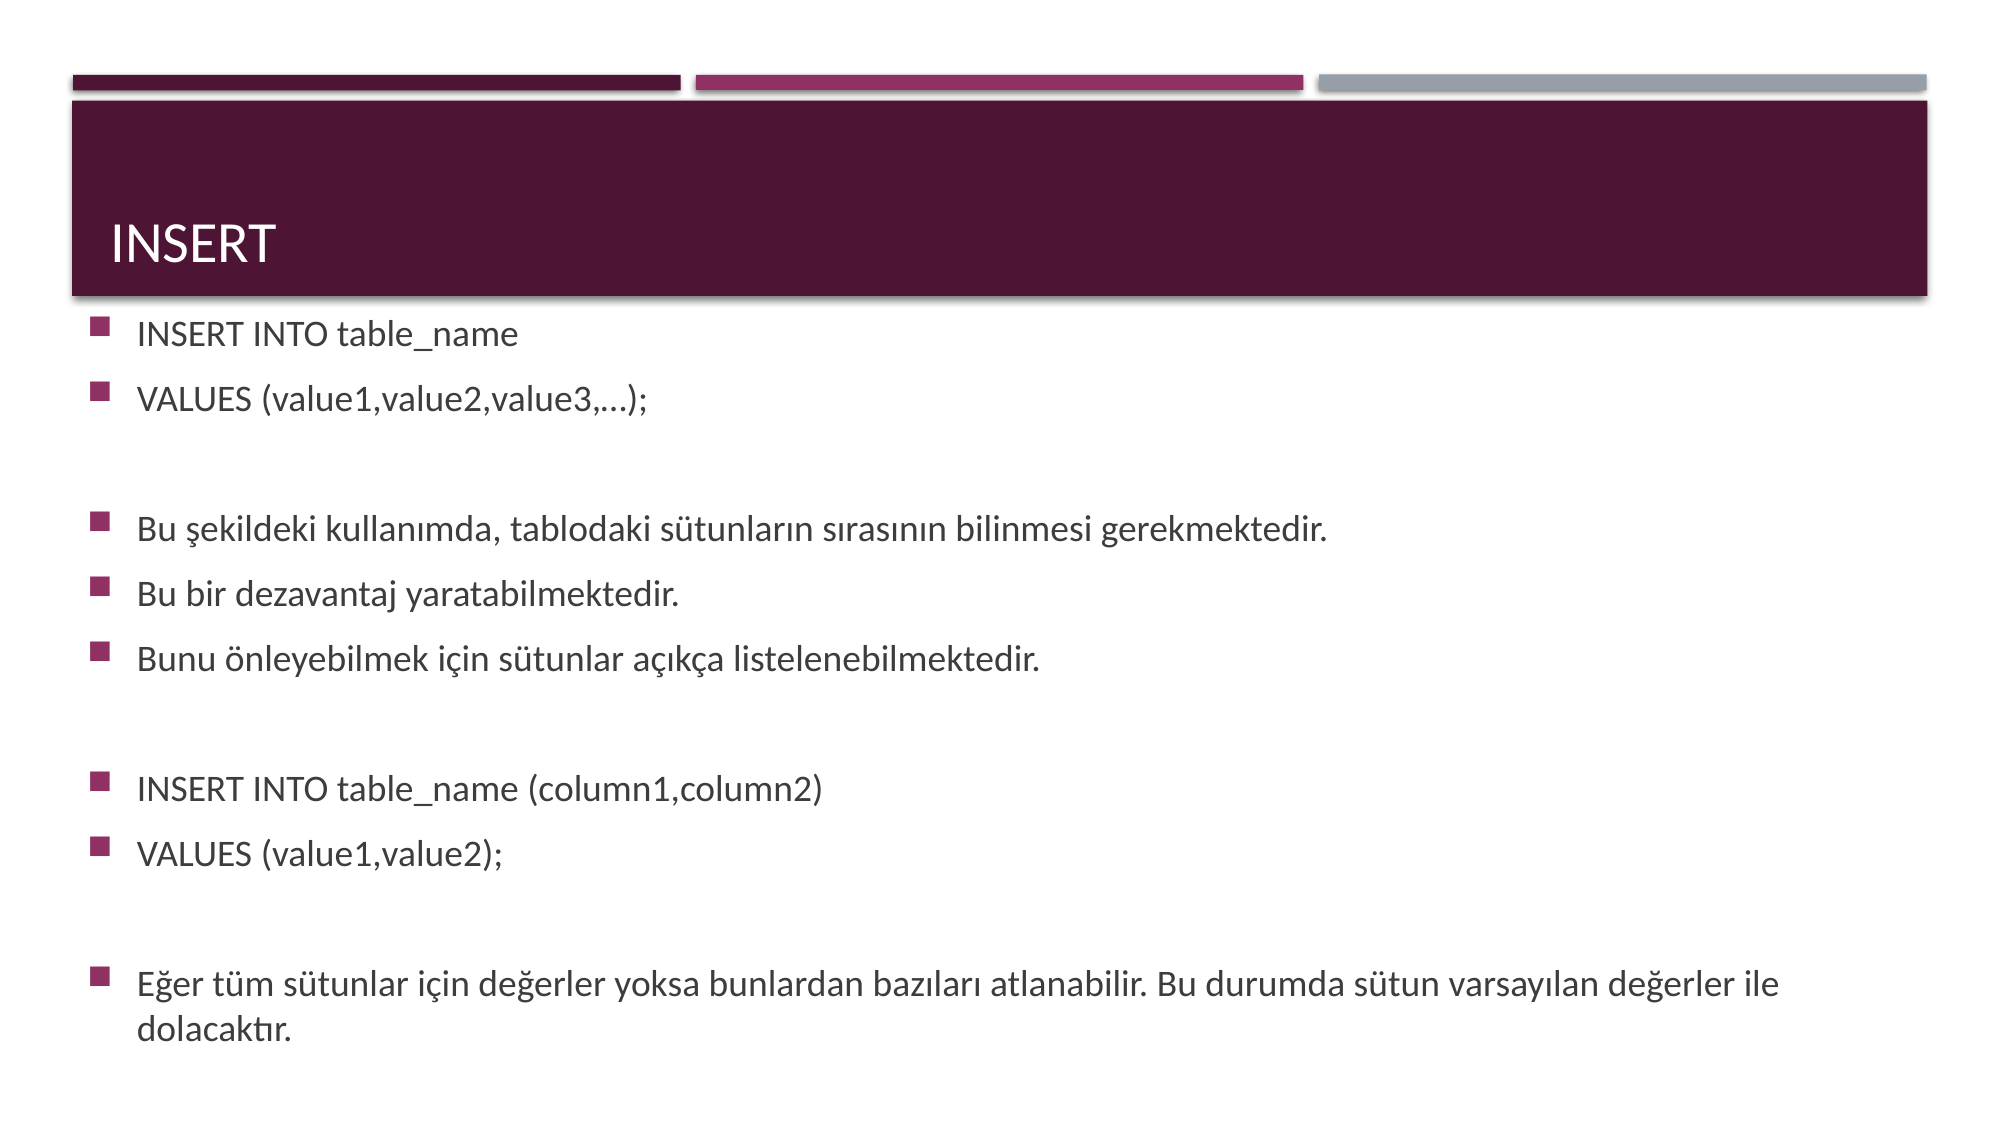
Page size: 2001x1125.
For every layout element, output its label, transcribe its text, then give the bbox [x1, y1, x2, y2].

title Insert [95, 115, 1905, 282]
list INSERT INTO table_name VALUES (value1,value2,value3,…); Bu şekildeki kullanımda, tablodaki sütunların sırasının bilinmesi gerekmektedir. Bu bir dezavantaj yaratabilmektedir. Bunu önleyebilmek için sütunlar açıkça listelenebilmektedir. INSERT INTO table_name (column1,column2) VALUES (value1,value2); Eğer tüm sütunlar için değerler yoksa bunlardan bazıları atlanabilir. Bu durumda sütun varsayılan değerler ile dolacaktır. [71, 297, 1917, 1125]
